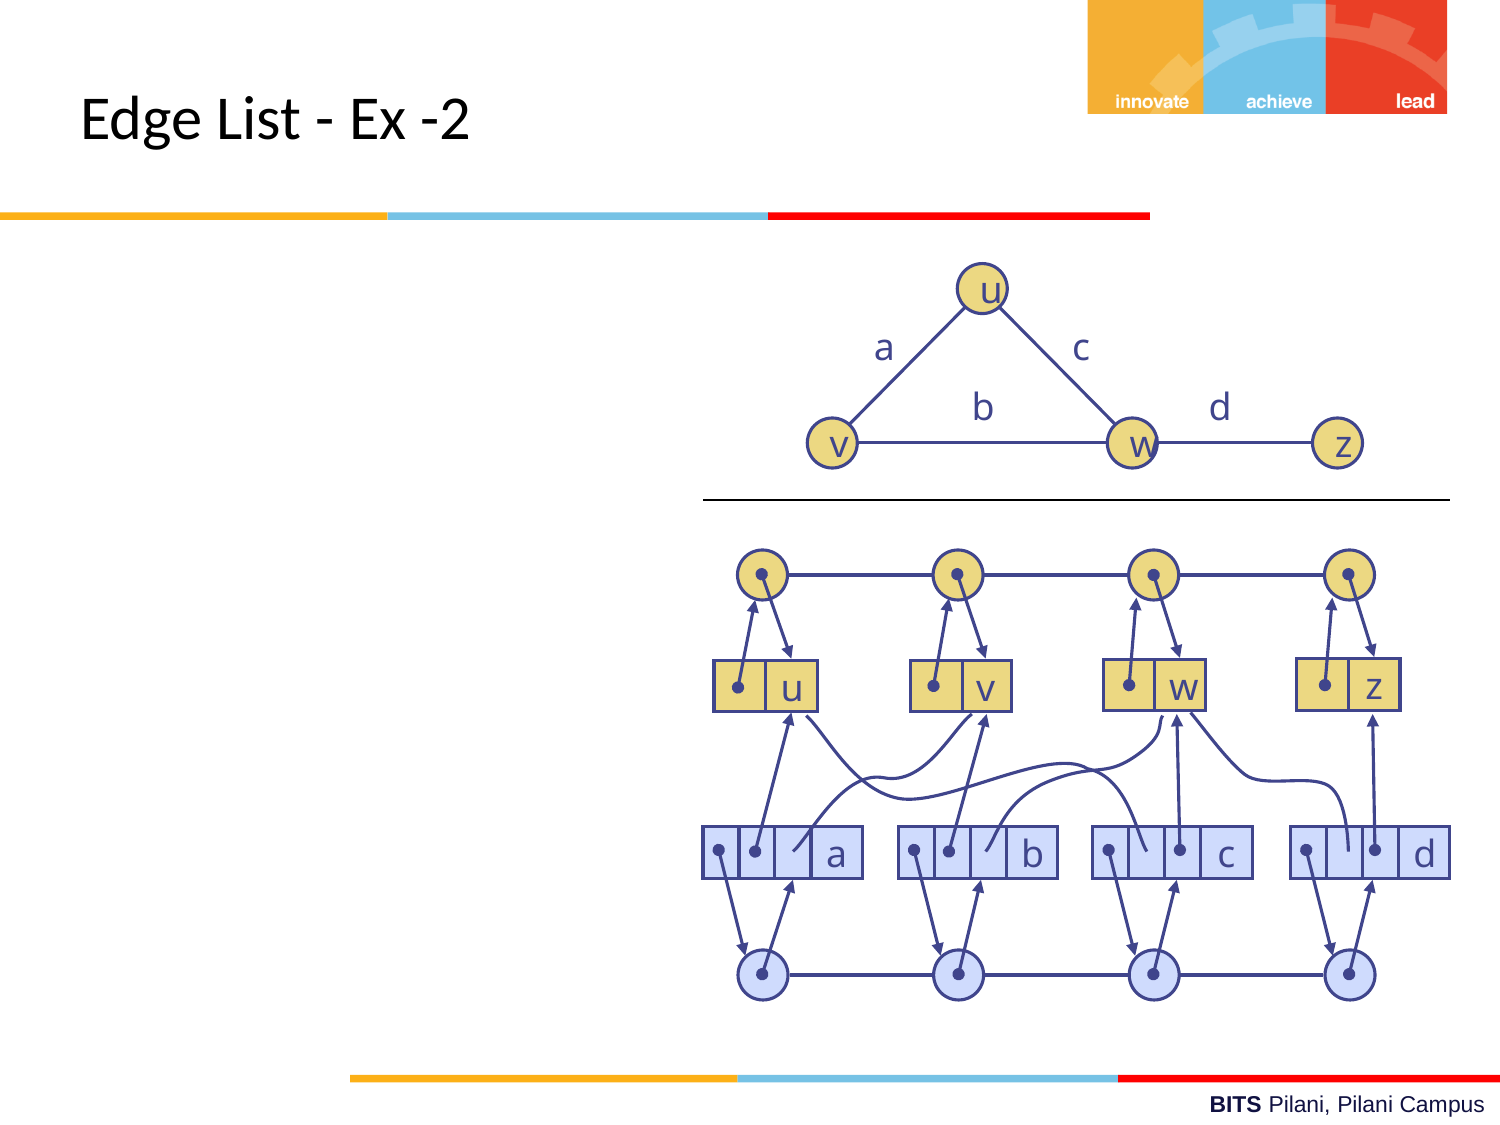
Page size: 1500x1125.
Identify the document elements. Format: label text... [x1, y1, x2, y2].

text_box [1348, 879, 1373, 975]
text_box [944, 858, 971, 879]
text_box [1092, 831, 1129, 879]
text_box [933, 577, 954, 600]
text_box b [1006, 826, 1058, 879]
text_box v [963, 660, 1012, 712]
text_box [1305, 849, 1333, 956]
text_box [1128, 549, 1179, 574]
text_box [797, 780, 874, 849]
text_box v [807, 417, 858, 469]
text_box [1296, 658, 1349, 711]
text_box [1103, 659, 1155, 711]
text_box u [957, 263, 1008, 314]
text_box [993, 763, 1147, 852]
text_box a [810, 826, 863, 879]
text_box b [937, 660, 963, 693]
text_box [1325, 951, 1375, 1000]
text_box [761, 573, 792, 659]
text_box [913, 849, 941, 956]
text_box Edge List - Ex -2 [64, 45, 1069, 185]
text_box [999, 307, 1115, 424]
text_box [1153, 879, 1178, 975]
text_box c [1200, 826, 1253, 879]
text_box [703, 826, 739, 879]
text_box [971, 837, 1006, 879]
text_box d [741, 661, 766, 695]
text_box [1165, 826, 1200, 879]
text_box [914, 736, 943, 763]
text_box [1130, 584, 1148, 600]
text_box w [1107, 417, 1158, 469]
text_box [1348, 573, 1375, 658]
text_box [1190, 712, 1349, 852]
picture [1087, 0, 1448, 114]
text_box [933, 950, 953, 974]
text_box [1153, 574, 1181, 659]
text_box [737, 549, 788, 598]
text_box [1324, 597, 1333, 686]
text_box w [1155, 659, 1206, 711]
text_box [1324, 549, 1375, 600]
text_box [738, 951, 787, 1000]
text_box [910, 660, 963, 712]
text_box [1093, 715, 1163, 771]
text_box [958, 879, 982, 975]
text_box z [1349, 658, 1400, 711]
text_box [775, 840, 810, 879]
text_box [714, 660, 766, 712]
text_box [1290, 826, 1327, 879]
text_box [1128, 597, 1137, 686]
text_box [993, 826, 999, 837]
text_box d [1193, 375, 1245, 436]
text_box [761, 879, 794, 975]
text_box [935, 826, 943, 850]
text_box [806, 715, 943, 800]
text_box [1129, 950, 1148, 974]
text_box [1129, 826, 1165, 879]
text_box [1363, 826, 1398, 879]
text_box [934, 584, 951, 597]
text_box b [956, 375, 1008, 436]
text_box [754, 712, 792, 852]
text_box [948, 713, 987, 852]
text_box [957, 573, 986, 659]
text_box [935, 984, 982, 1000]
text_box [933, 598, 950, 687]
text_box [1108, 849, 1136, 956]
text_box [1176, 713, 1181, 851]
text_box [718, 849, 746, 956]
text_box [1372, 713, 1376, 851]
text_box [898, 826, 935, 879]
text_box [1130, 984, 1178, 1000]
text_box [749, 857, 775, 879]
text_box [797, 826, 810, 846]
text_box d [1398, 826, 1450, 879]
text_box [737, 599, 756, 688]
text_box [739, 826, 749, 851]
text_box [1327, 826, 1363, 879]
text_box [993, 801, 1040, 846]
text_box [849, 307, 965, 424]
text_box [933, 549, 983, 574]
text_box u [766, 660, 818, 712]
text_box z [1312, 417, 1363, 469]
